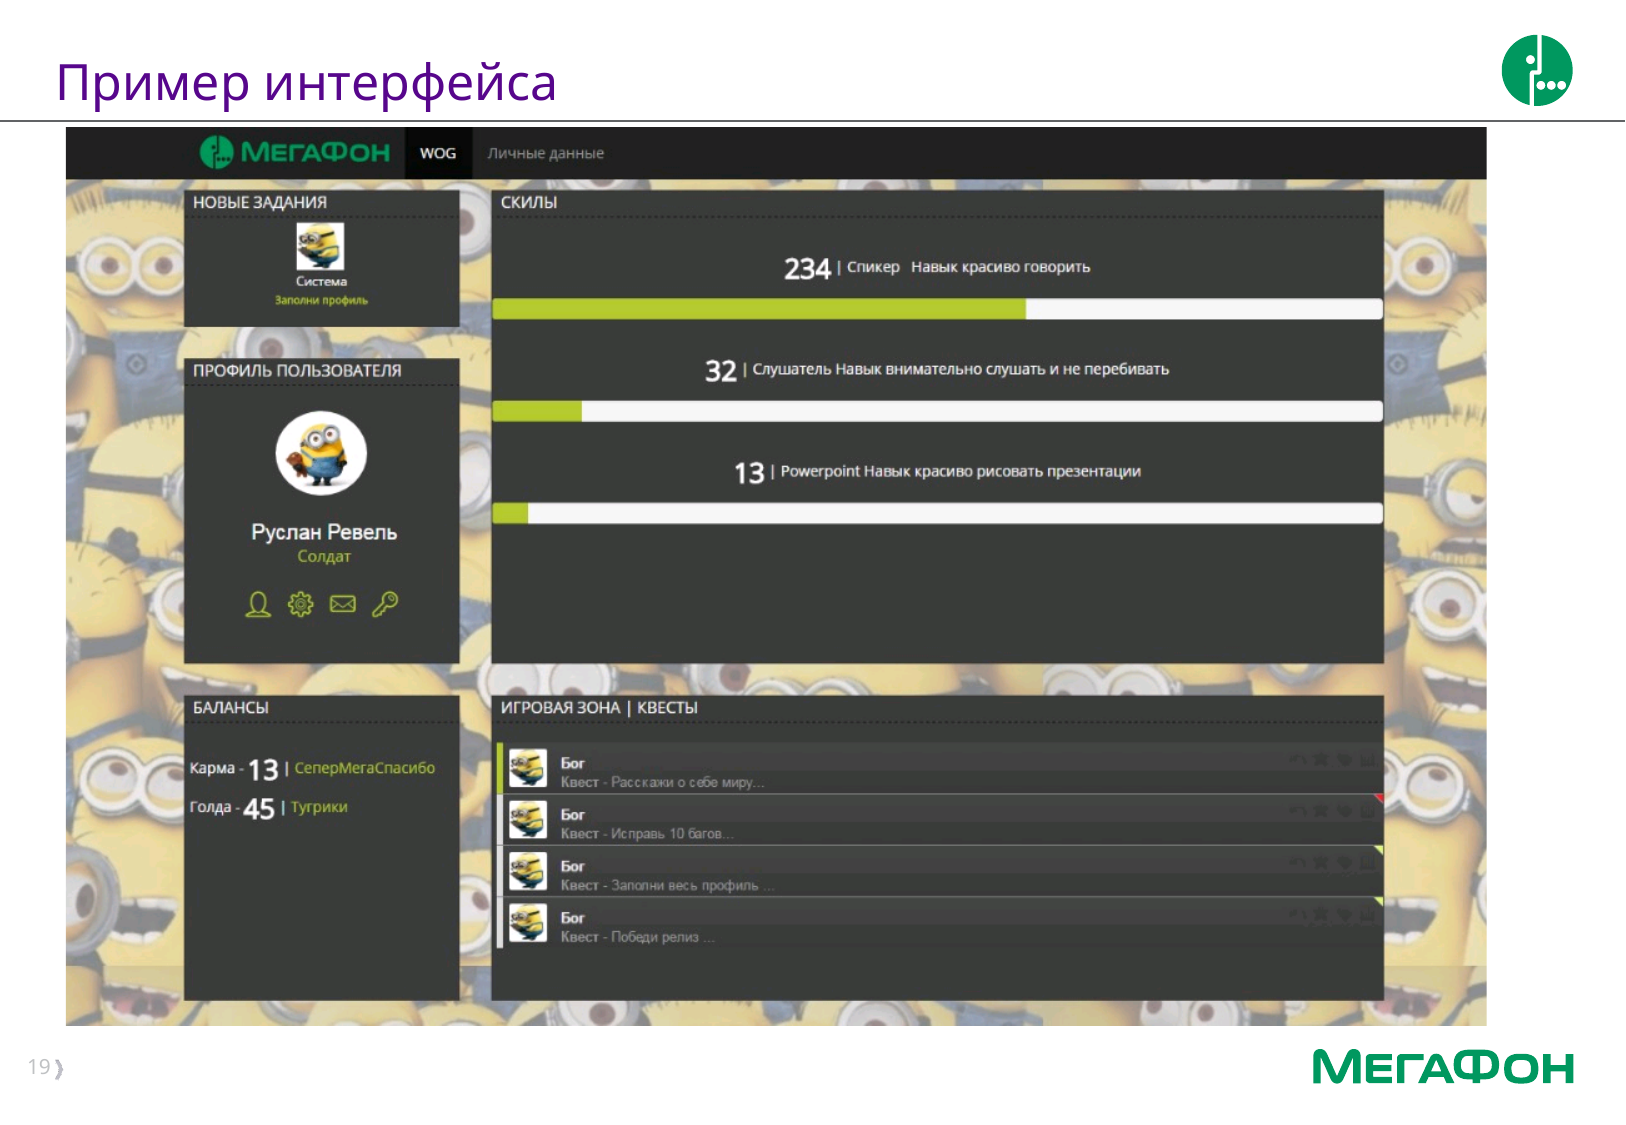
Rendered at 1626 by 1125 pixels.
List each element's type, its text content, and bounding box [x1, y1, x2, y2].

picture [65, 126, 1487, 1027]
title Пример интерфейса [55, 0, 1477, 112]
picture [52, 1054, 65, 1083]
slide_number 19 [0, 1049, 51, 1087]
